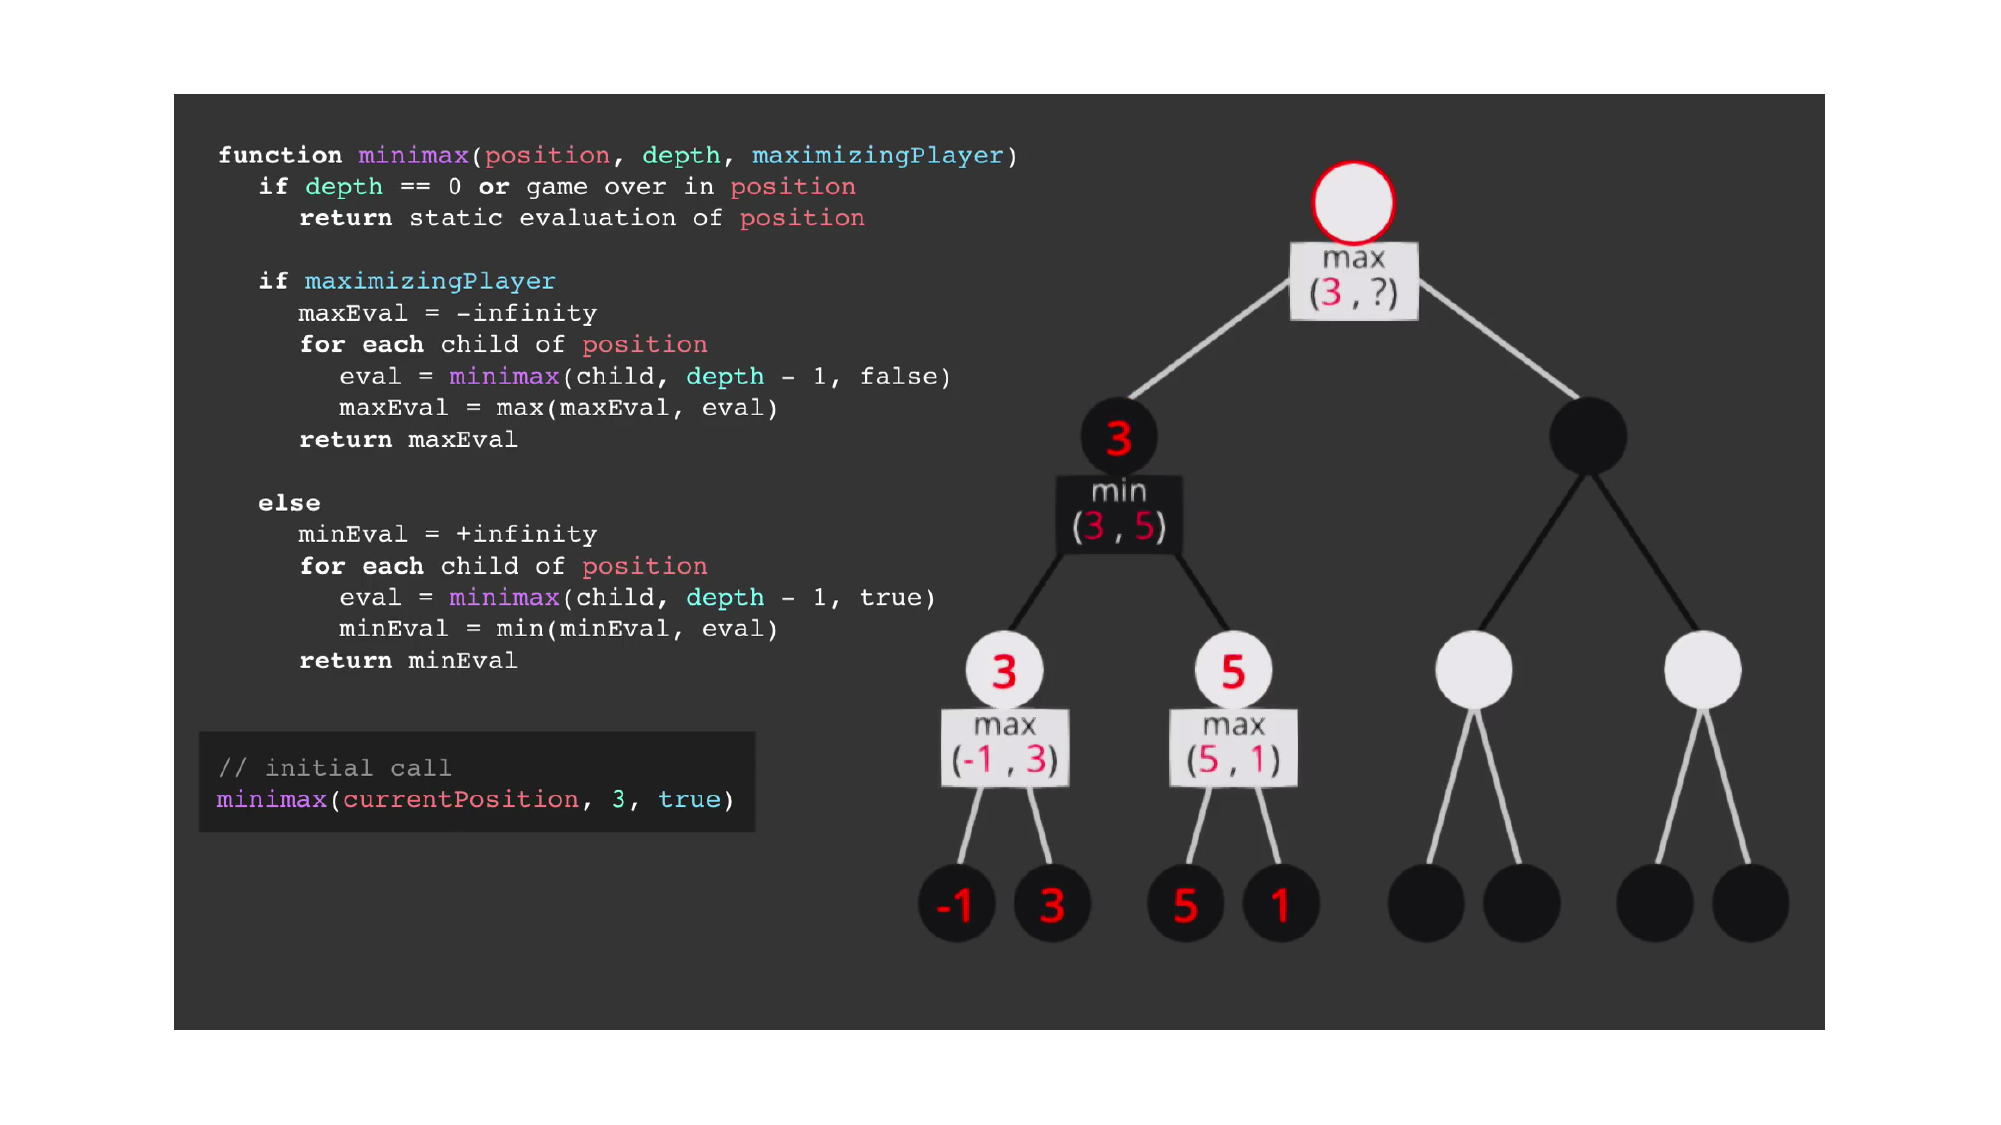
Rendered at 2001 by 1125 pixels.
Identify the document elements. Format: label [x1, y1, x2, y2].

picture [174, 94, 1825, 1031]
